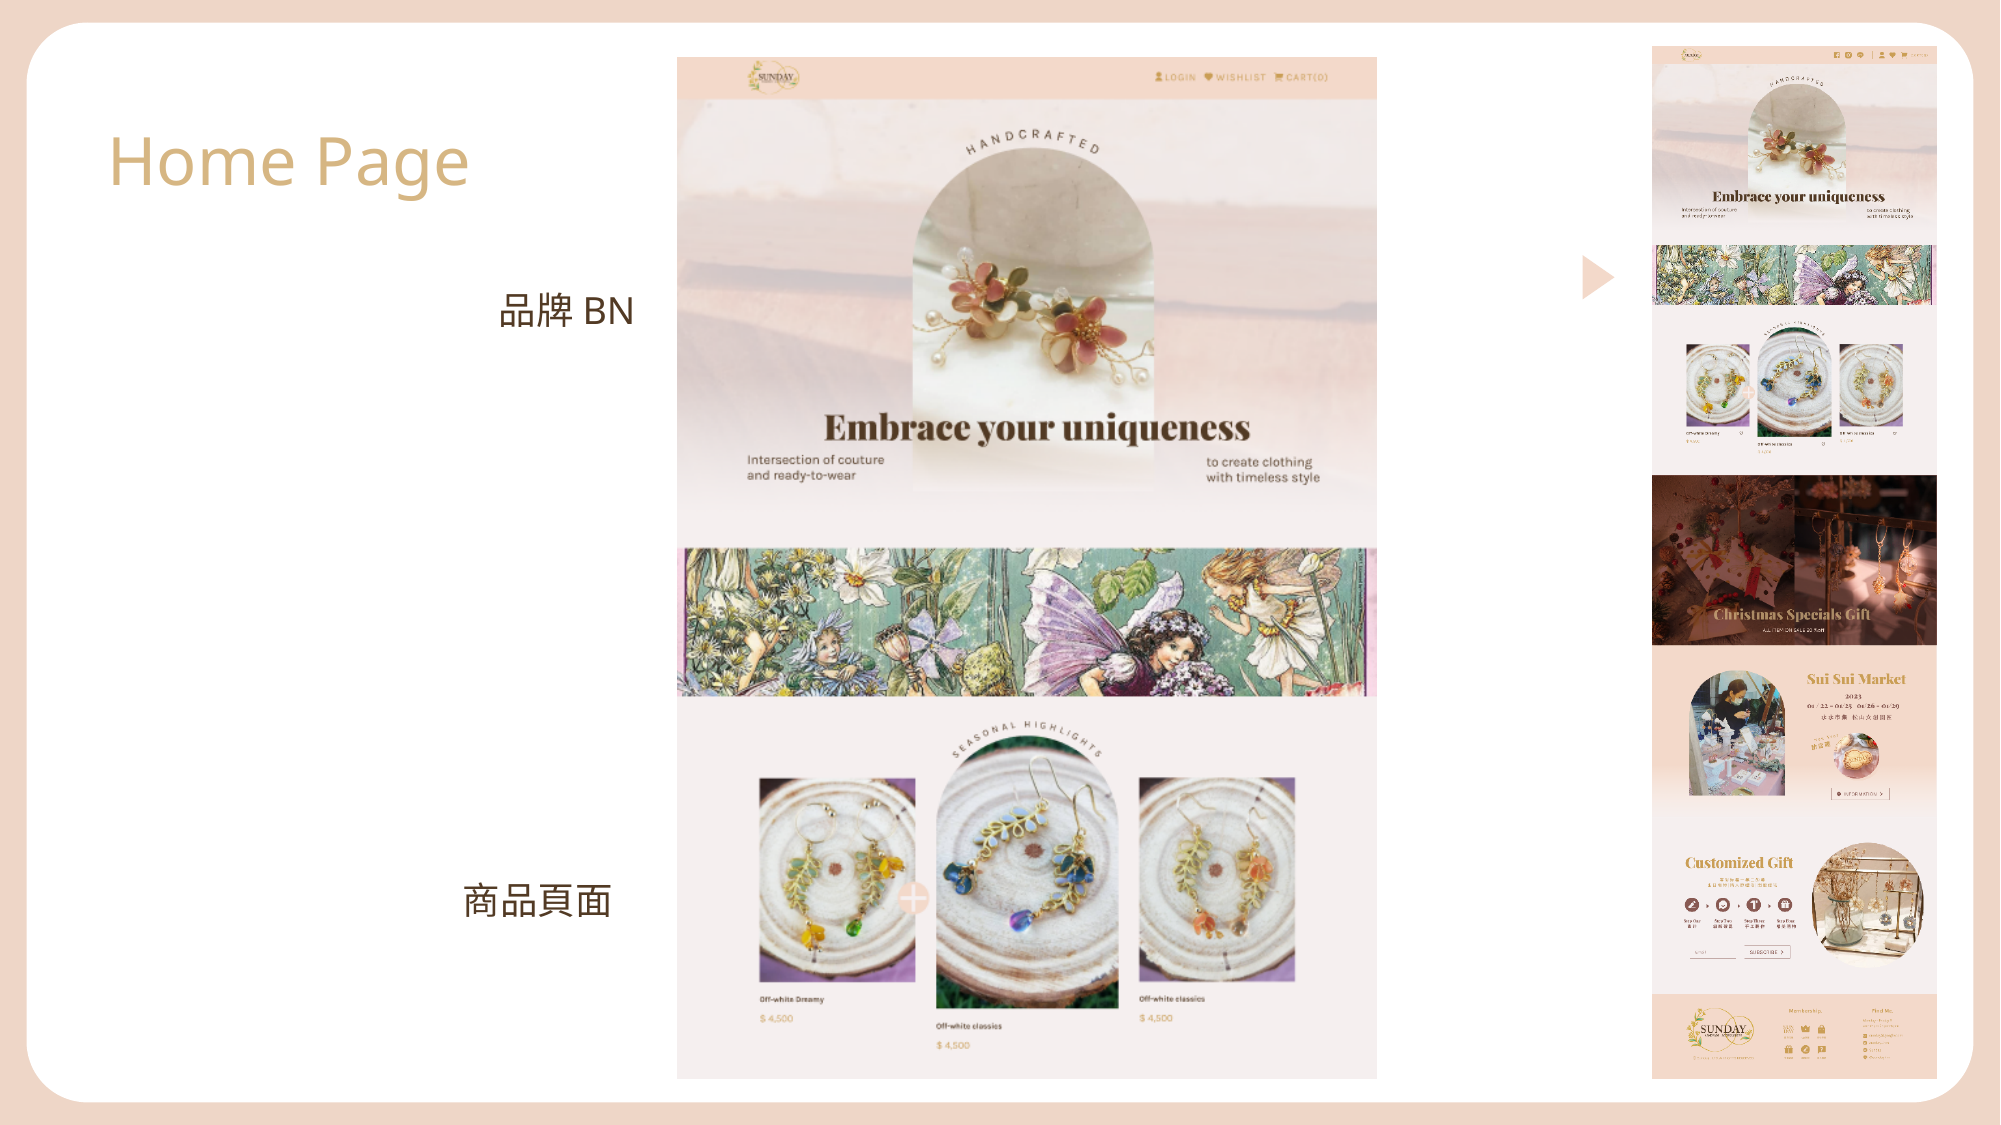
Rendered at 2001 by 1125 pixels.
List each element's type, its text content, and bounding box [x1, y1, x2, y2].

text_box Home Page [92, 93, 676, 236]
picture [1651, 46, 1937, 1079]
picture [676, 57, 1377, 1079]
text_box 品牌BN [483, 241, 676, 384]
text_box [25, 21, 1975, 1104]
text_box [1581, 253, 1617, 302]
text_box 商品頁面 [447, 831, 676, 974]
